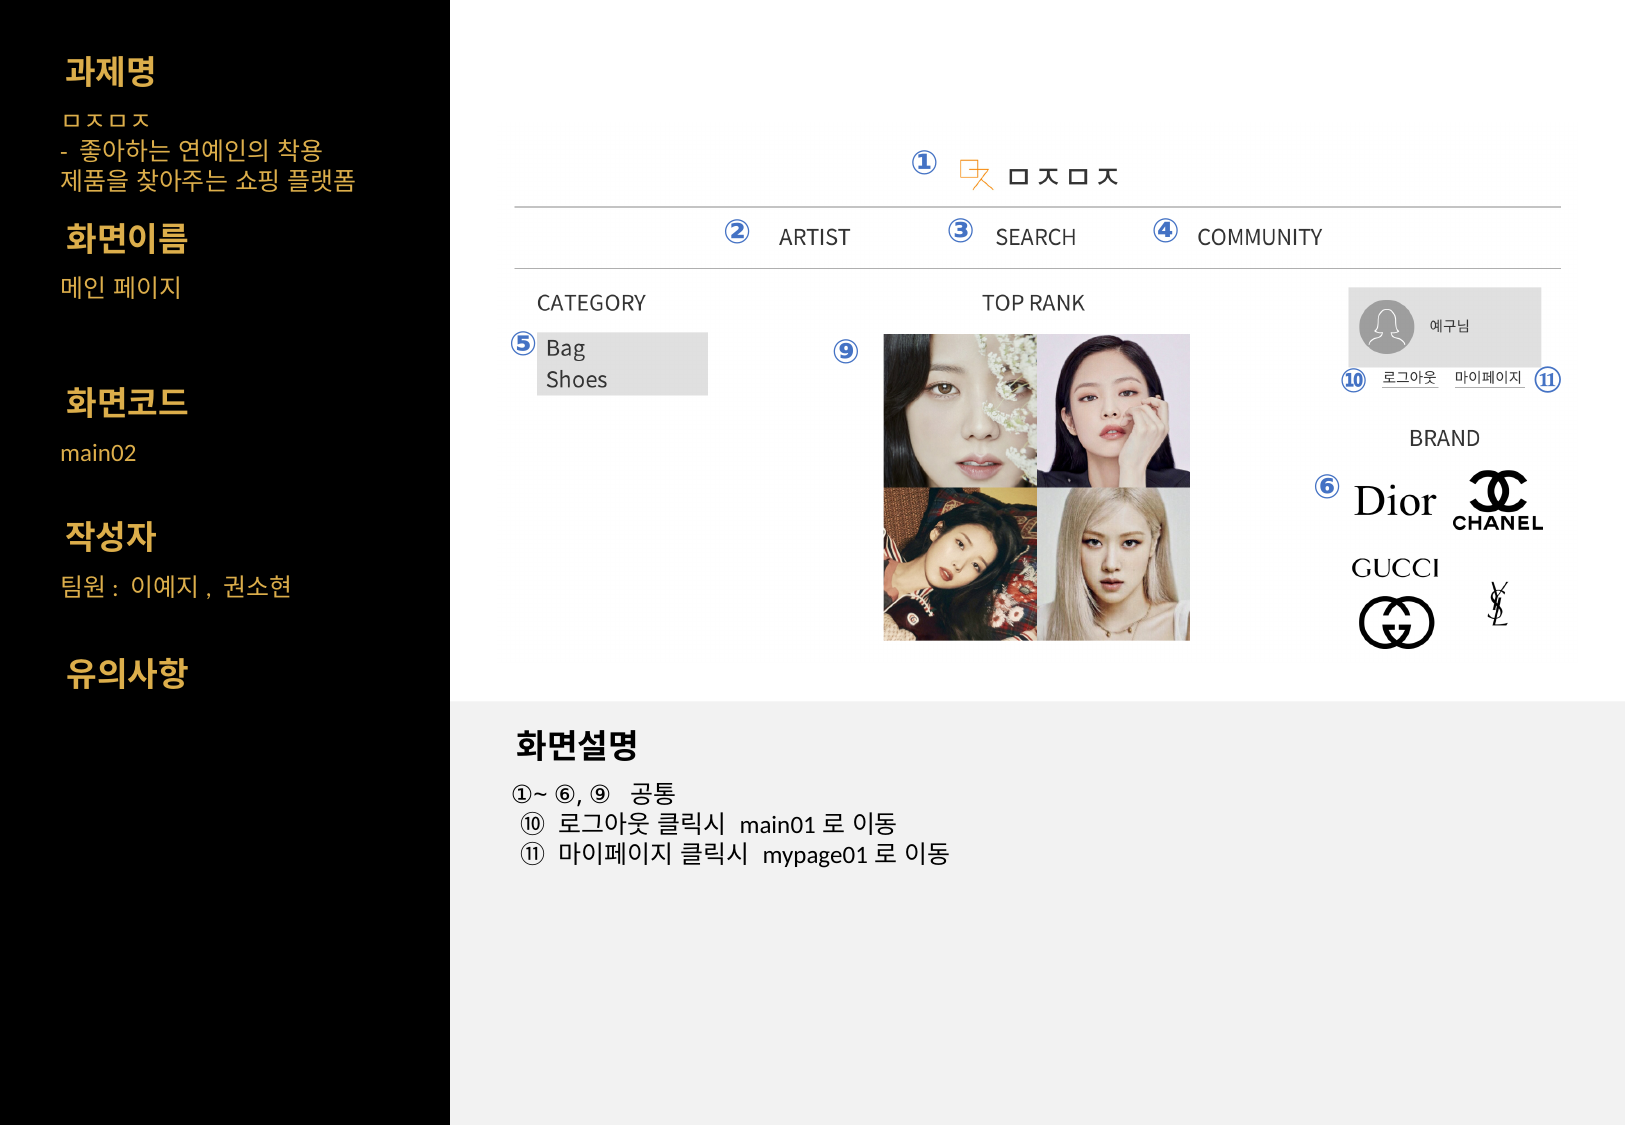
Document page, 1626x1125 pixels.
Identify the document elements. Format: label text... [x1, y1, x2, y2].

picture [497, 122, 1578, 663]
text_box 화면설명 [501, 717, 654, 773]
text_box [0, 0, 451, 1125]
text_box ①~ ⑥, ⑨ 공통 ⑩ 로그아웃 클릭시 main01로 이동 ⑪ 마이페이지 클릭시 mypage01로 이동 [451, 700, 1625, 1125]
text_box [45, 509, 402, 610]
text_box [45, 44, 402, 205]
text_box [45, 645, 402, 746]
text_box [45, 210, 402, 311]
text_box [45, 375, 402, 476]
